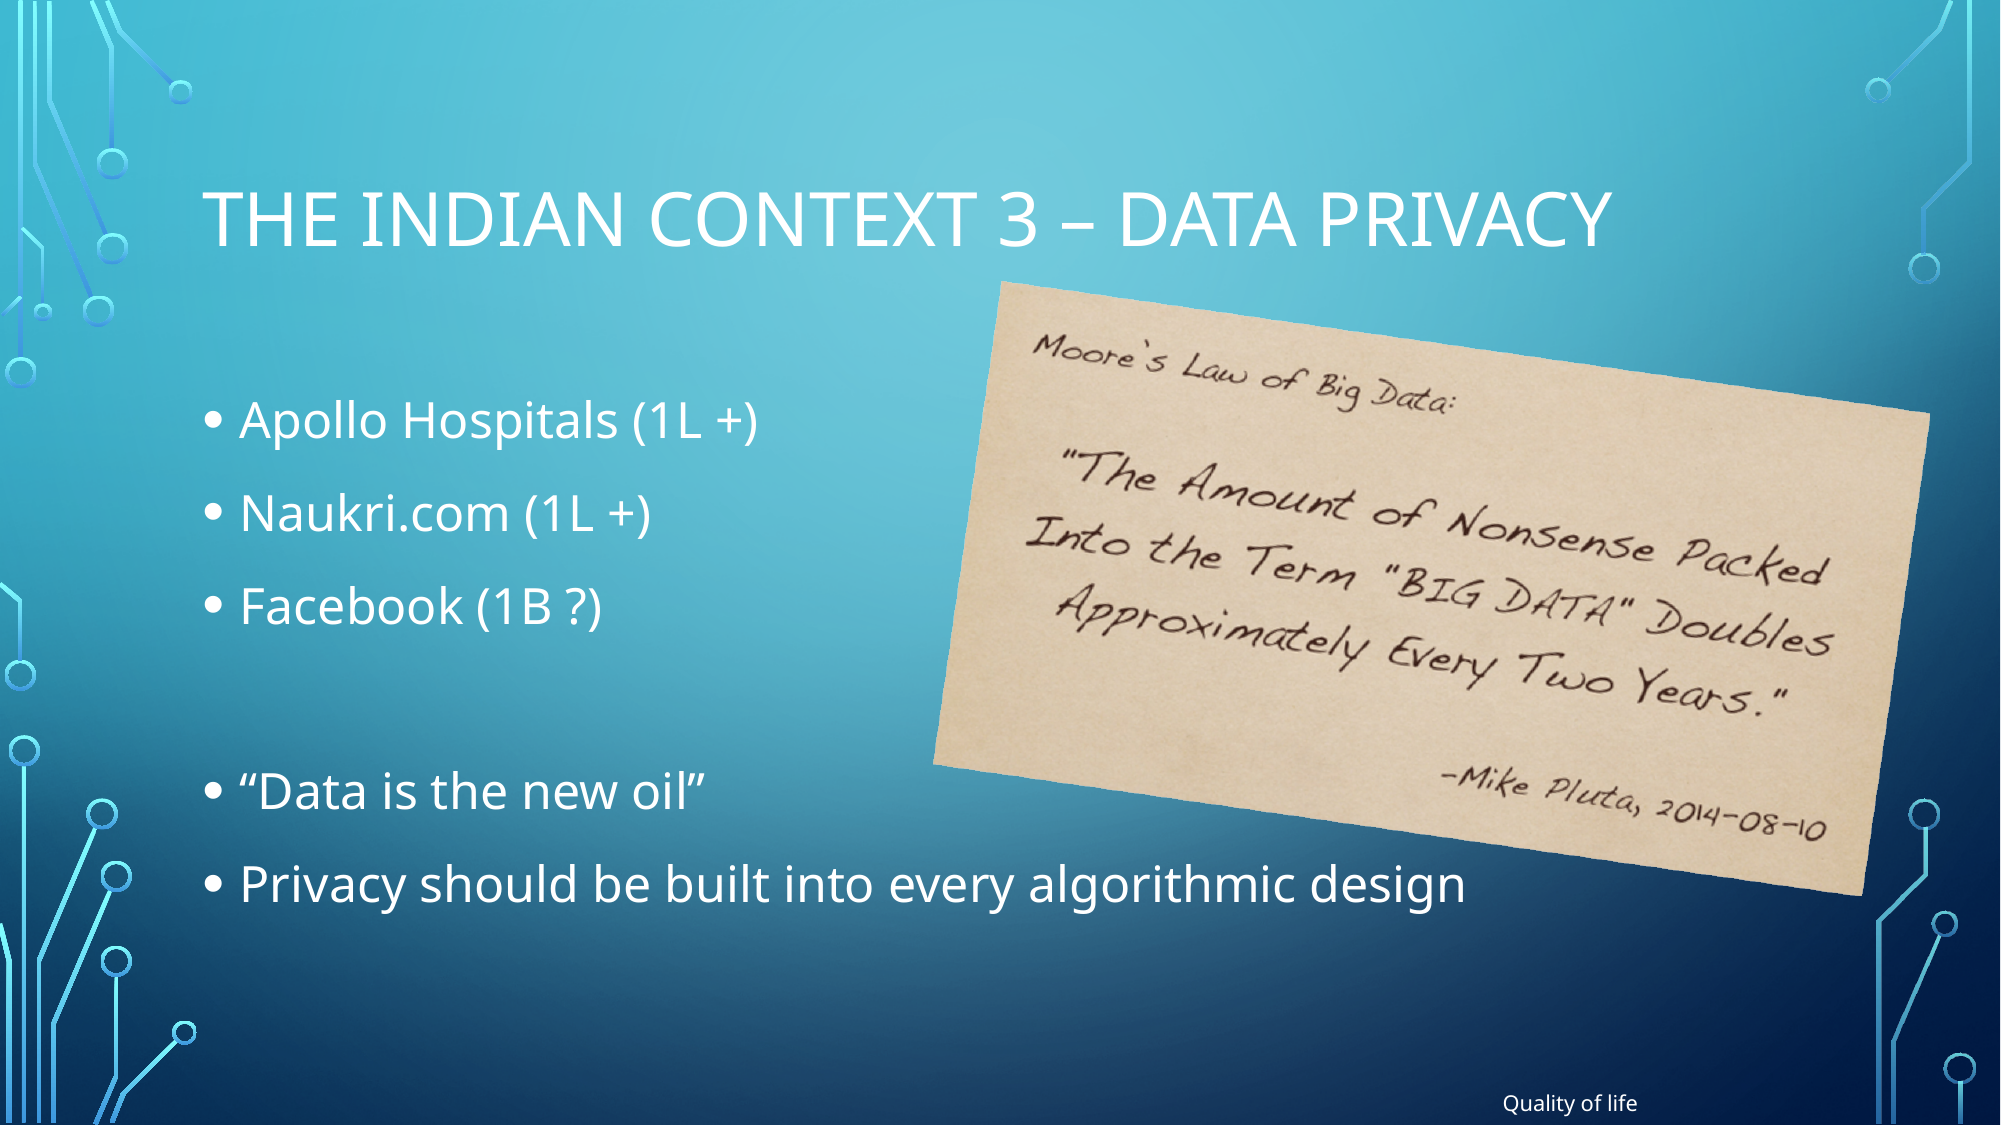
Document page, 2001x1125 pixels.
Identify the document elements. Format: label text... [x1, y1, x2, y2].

title The Indian context 3 – data privacy [187, 101, 1813, 344]
list Apollo Hospitals (1L +) Naukri.com (1L +) Facebook (1B ?) “Data is the new oil” Privacy should be built into every algorithmic design [187, 369, 1813, 950]
text_box Quality of life [1487, 1082, 1653, 1123]
picture [934, 282, 1930, 896]
